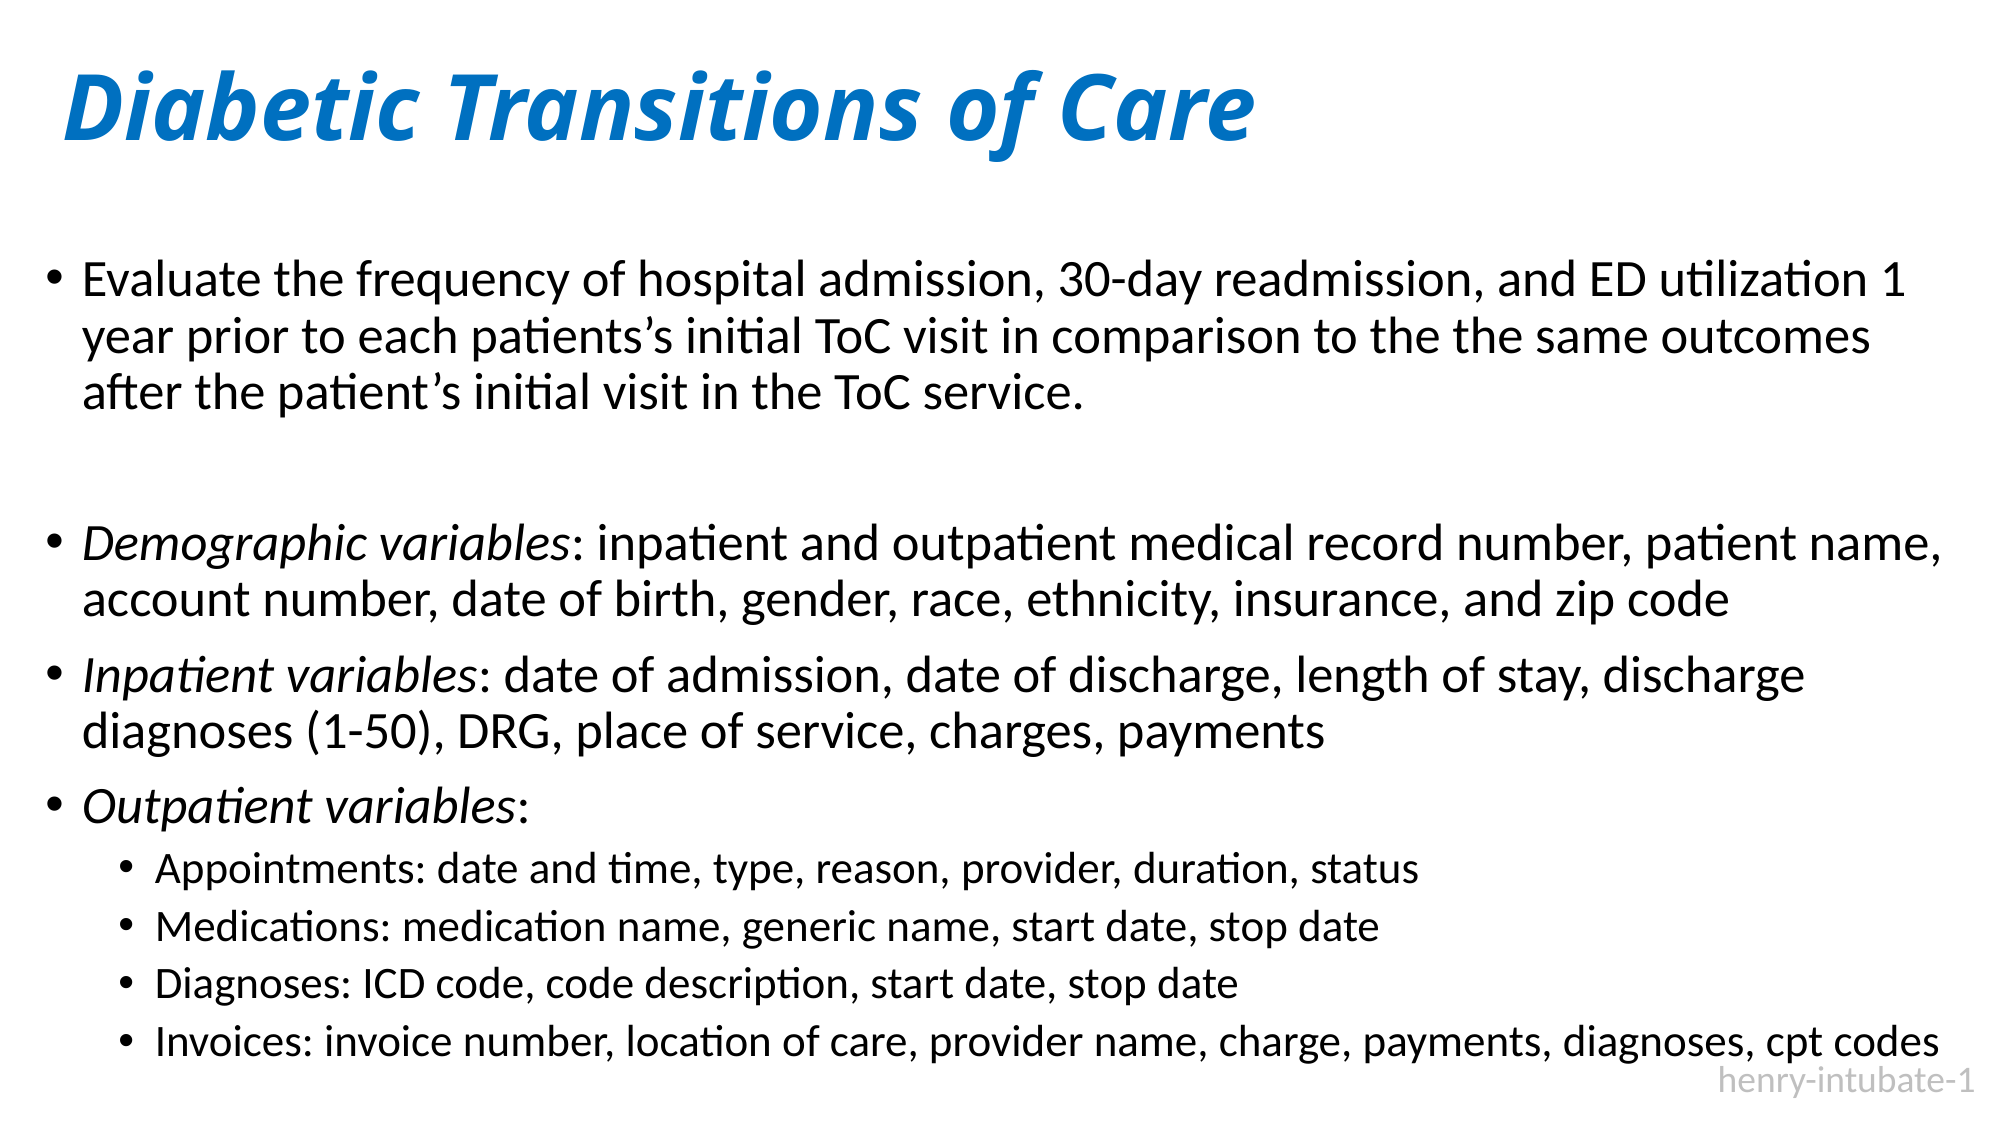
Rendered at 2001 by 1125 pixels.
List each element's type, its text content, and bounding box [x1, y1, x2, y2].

list Evaluate the frequency of hospital admission, 30-day readmission, and ED utilization 1 year prior to each patients’s initial ToC visit in comparison to the the same outcomes after the patient’s initial visit in the ToC service. Demographic variables: inpatient and outpatient medical record number, patient name, account number, date of birth, gender, race, ethnicity, insurance, and zip code Inpatient variables: date of admission, date of discharge, length of stay, discharge diagnoses (1-50), DRG, place of service, charges, payments Outpatient variables: Appointments: date and time, type, reason, provider, duration, status Medications: medication name, generic name, start date, stop date Diagnoses: ICD code, code description, start date, stop date Invoices: invoice number, location of care, provider name, charge, payments, diagnoses, cpt codes [30, 244, 1964, 1095]
title Diabetic Transitions of Care [47, 0, 1964, 223]
text_box henry-intubate-1 [1702, 1047, 1991, 1108]
